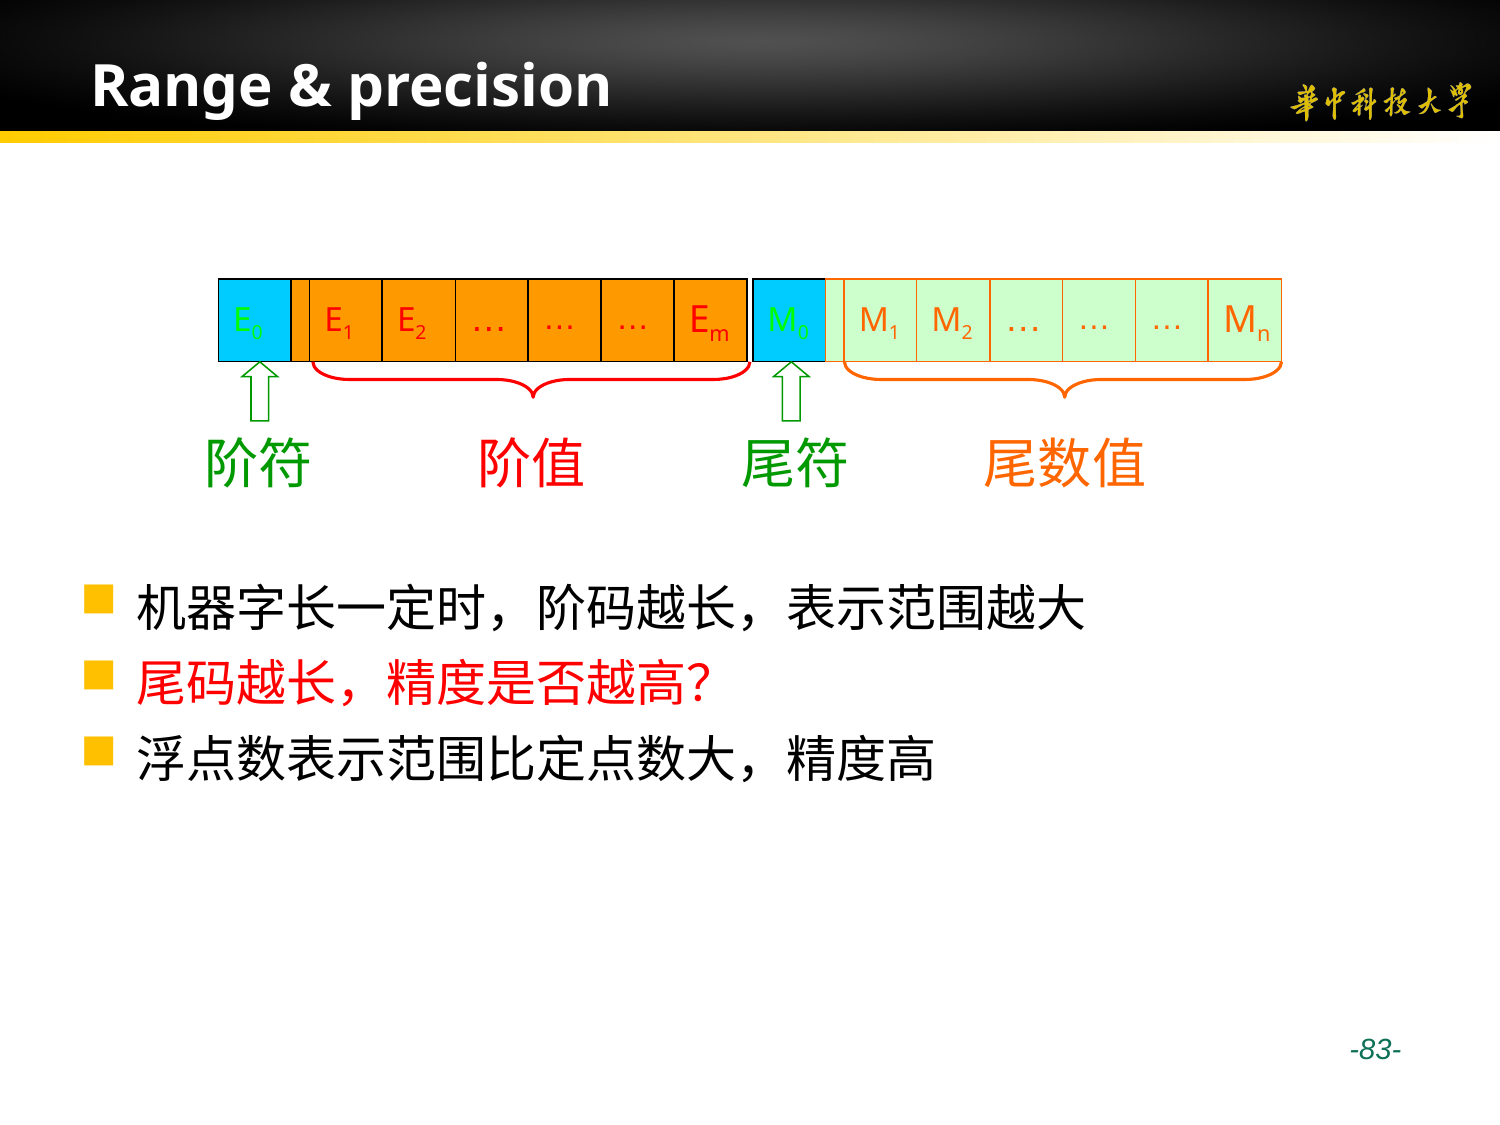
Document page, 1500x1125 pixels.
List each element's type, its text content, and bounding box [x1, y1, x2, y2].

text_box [111, 361, 450, 493]
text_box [825, 278, 1282, 361]
list 机器字长一定时，阶码越长，表示范围越大 尾码越长，精度是否越高？ 浮点数表示范围比定点数大，精度高 [64, 562, 1414, 988]
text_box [450, 361, 648, 493]
text_box M0 [752, 278, 824, 360]
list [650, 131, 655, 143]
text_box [987, 361, 1282, 493]
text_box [649, 361, 987, 492]
slide_number -83- [1257, 1023, 1425, 1102]
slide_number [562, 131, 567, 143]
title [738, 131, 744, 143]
title Range & precision [74, 34, 1426, 131]
picture [0, 0, 1500, 131]
text_box E0 [218, 278, 289, 360]
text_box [290, 278, 748, 360]
